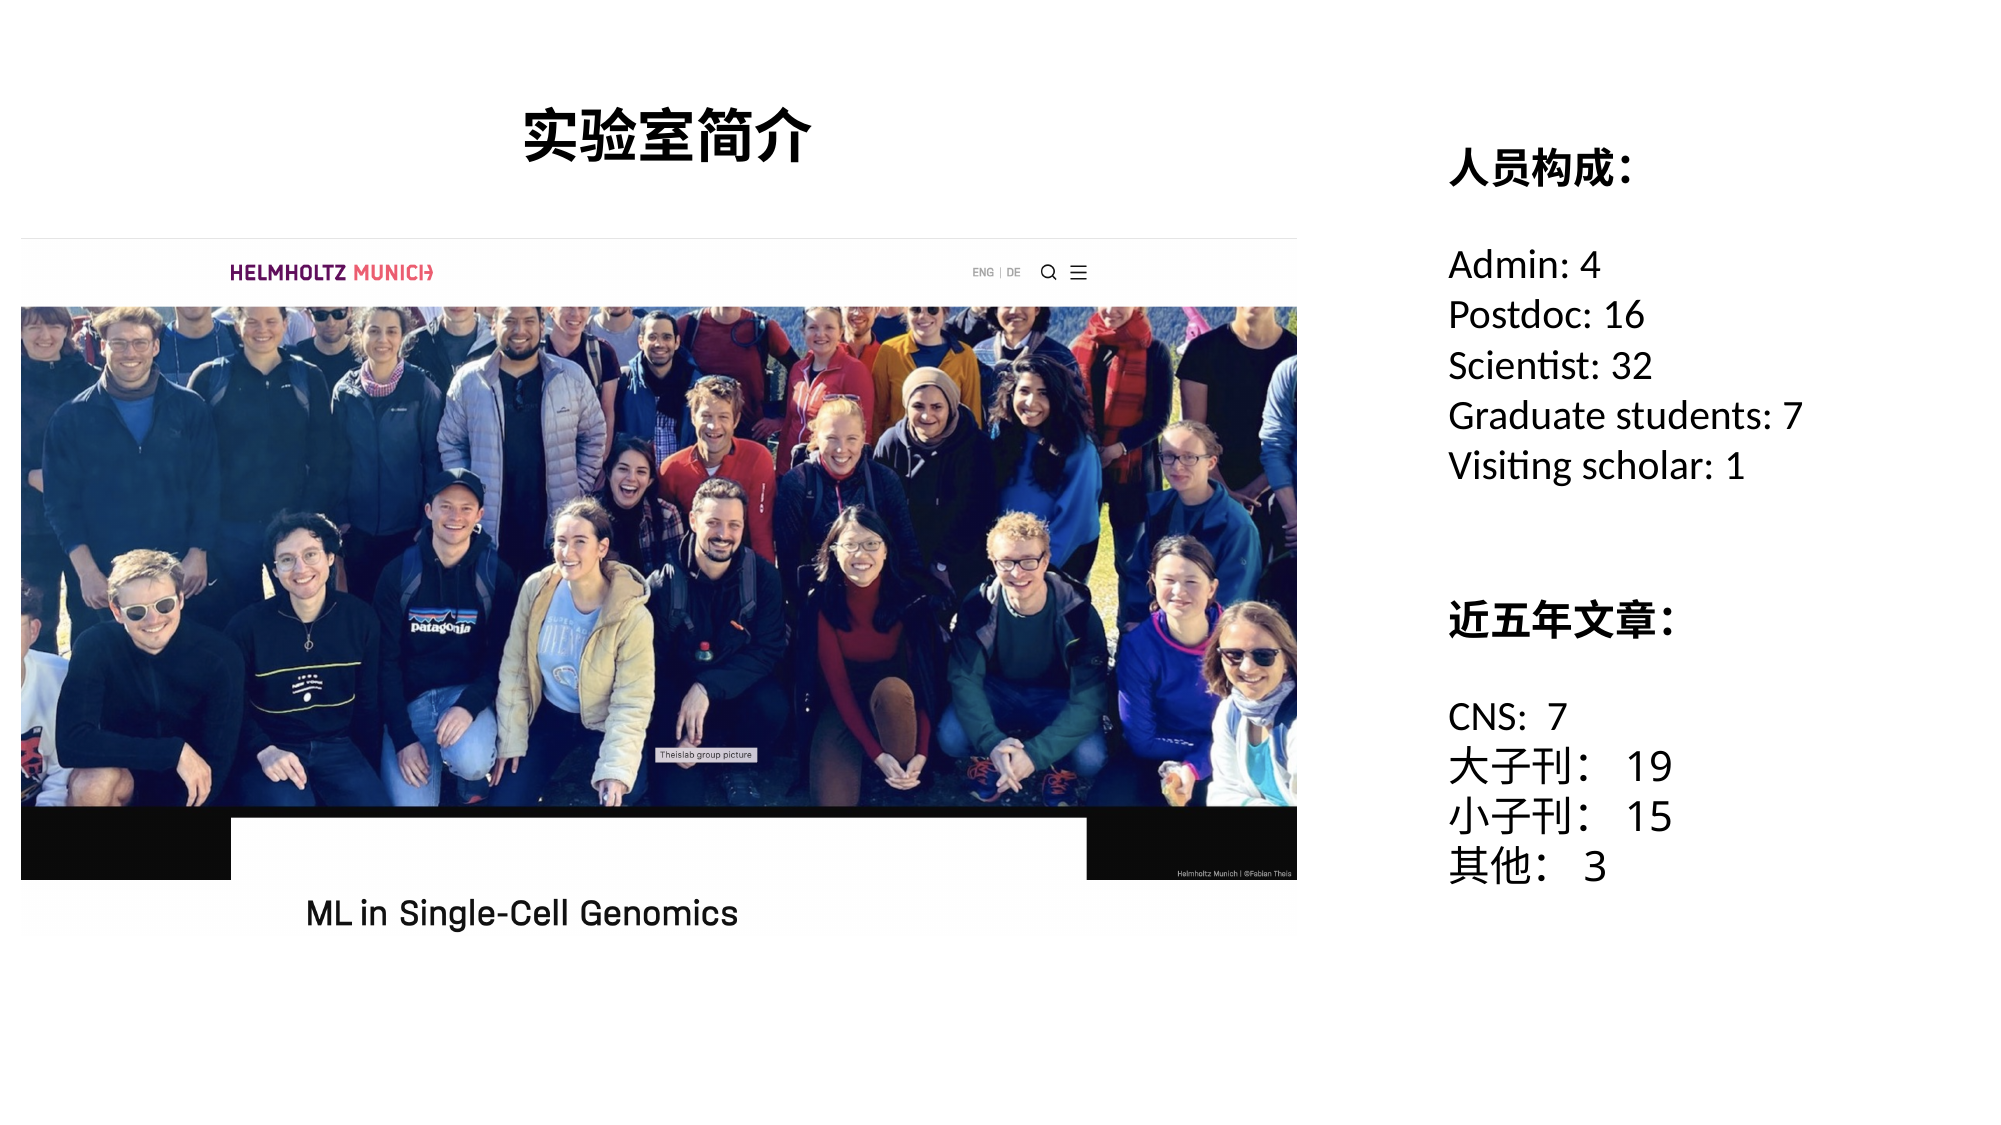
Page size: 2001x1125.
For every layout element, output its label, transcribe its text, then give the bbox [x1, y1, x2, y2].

picture [21, 238, 1297, 936]
text_box 实验室简介 [506, 92, 1403, 177]
text_box 近五年文章： CNS: 7 大子刊：19 小子刊：15 其他：3 [1433, 586, 1895, 897]
text_box 人员构成： Admin: 4 Postdoc: 16 Scientist: 32 Graduate students: 7 Visiting scholar: 1 [1433, 134, 1859, 495]
